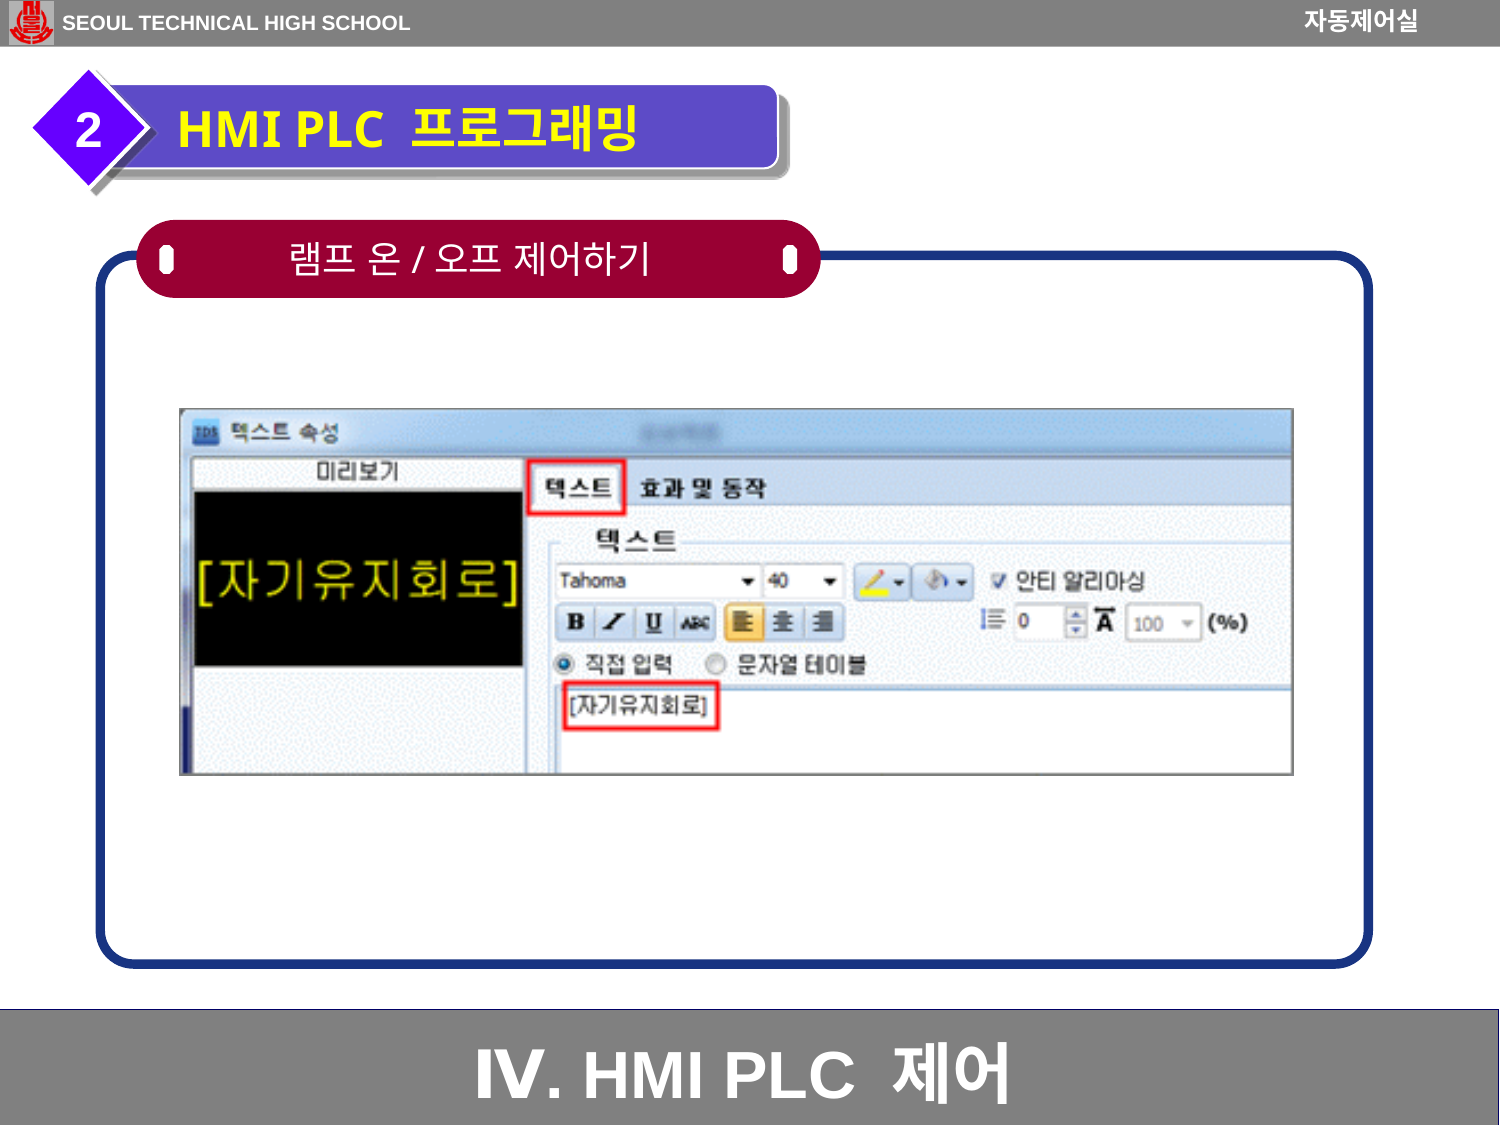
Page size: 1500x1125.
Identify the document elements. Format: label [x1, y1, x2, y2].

picture [9, 1, 54, 45]
text_box [29, 66, 779, 190]
text_box [100, 255, 1369, 965]
text_box [135, 219, 822, 299]
picture [179, 408, 1294, 776]
